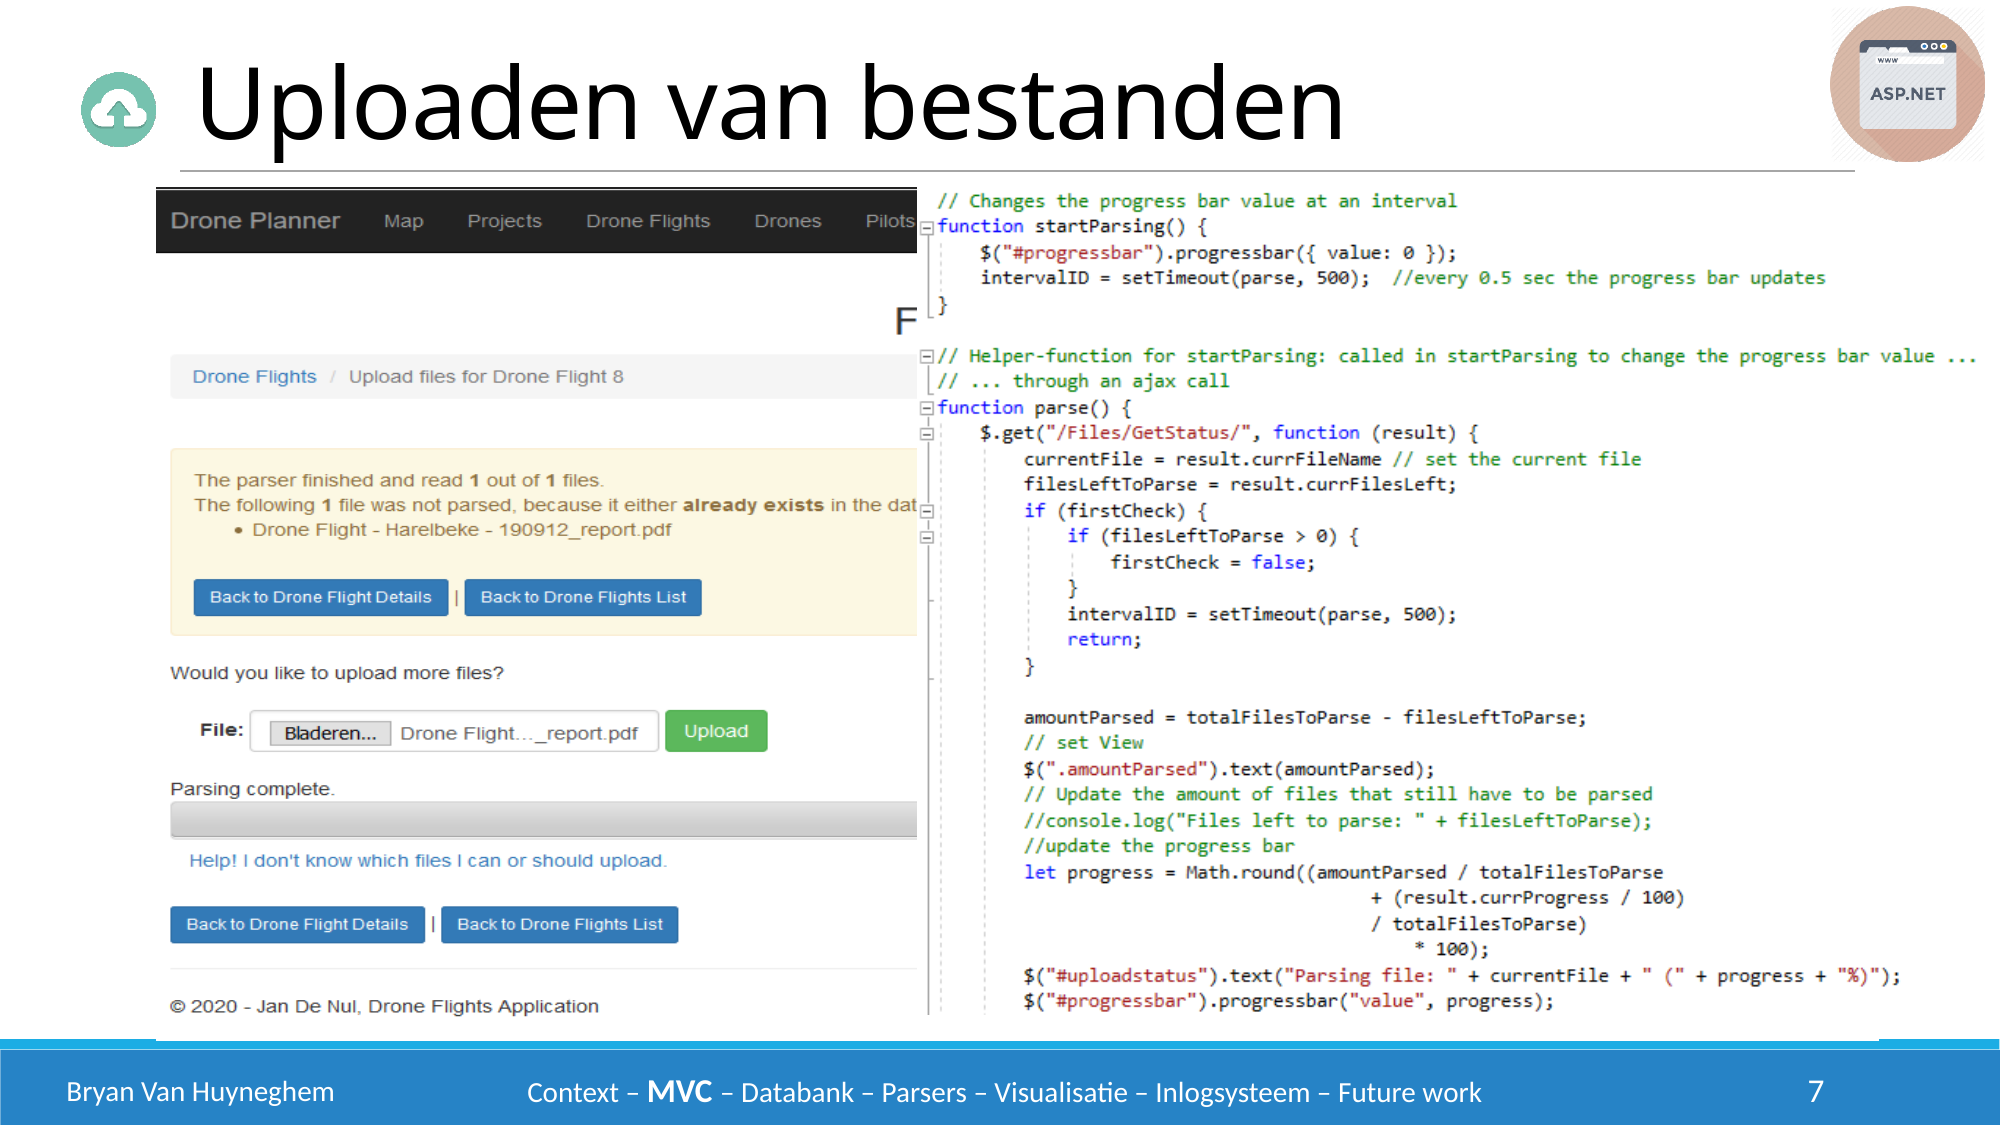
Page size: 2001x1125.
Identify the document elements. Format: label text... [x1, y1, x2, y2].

text_box Uploaden van bestanden [179, 47, 1828, 170]
footer Context – MVC – Databank – Parsers – Visualisatie – Inlogsysteem – Future work [359, 1059, 1651, 1120]
slide_number 7 [1741, 1059, 1840, 1120]
picture [155, 184, 1986, 1042]
picture [80, 72, 156, 148]
slide_number Bryan Van Huyneghem [51, 1059, 359, 1120]
picture [1829, 6, 1986, 163]
